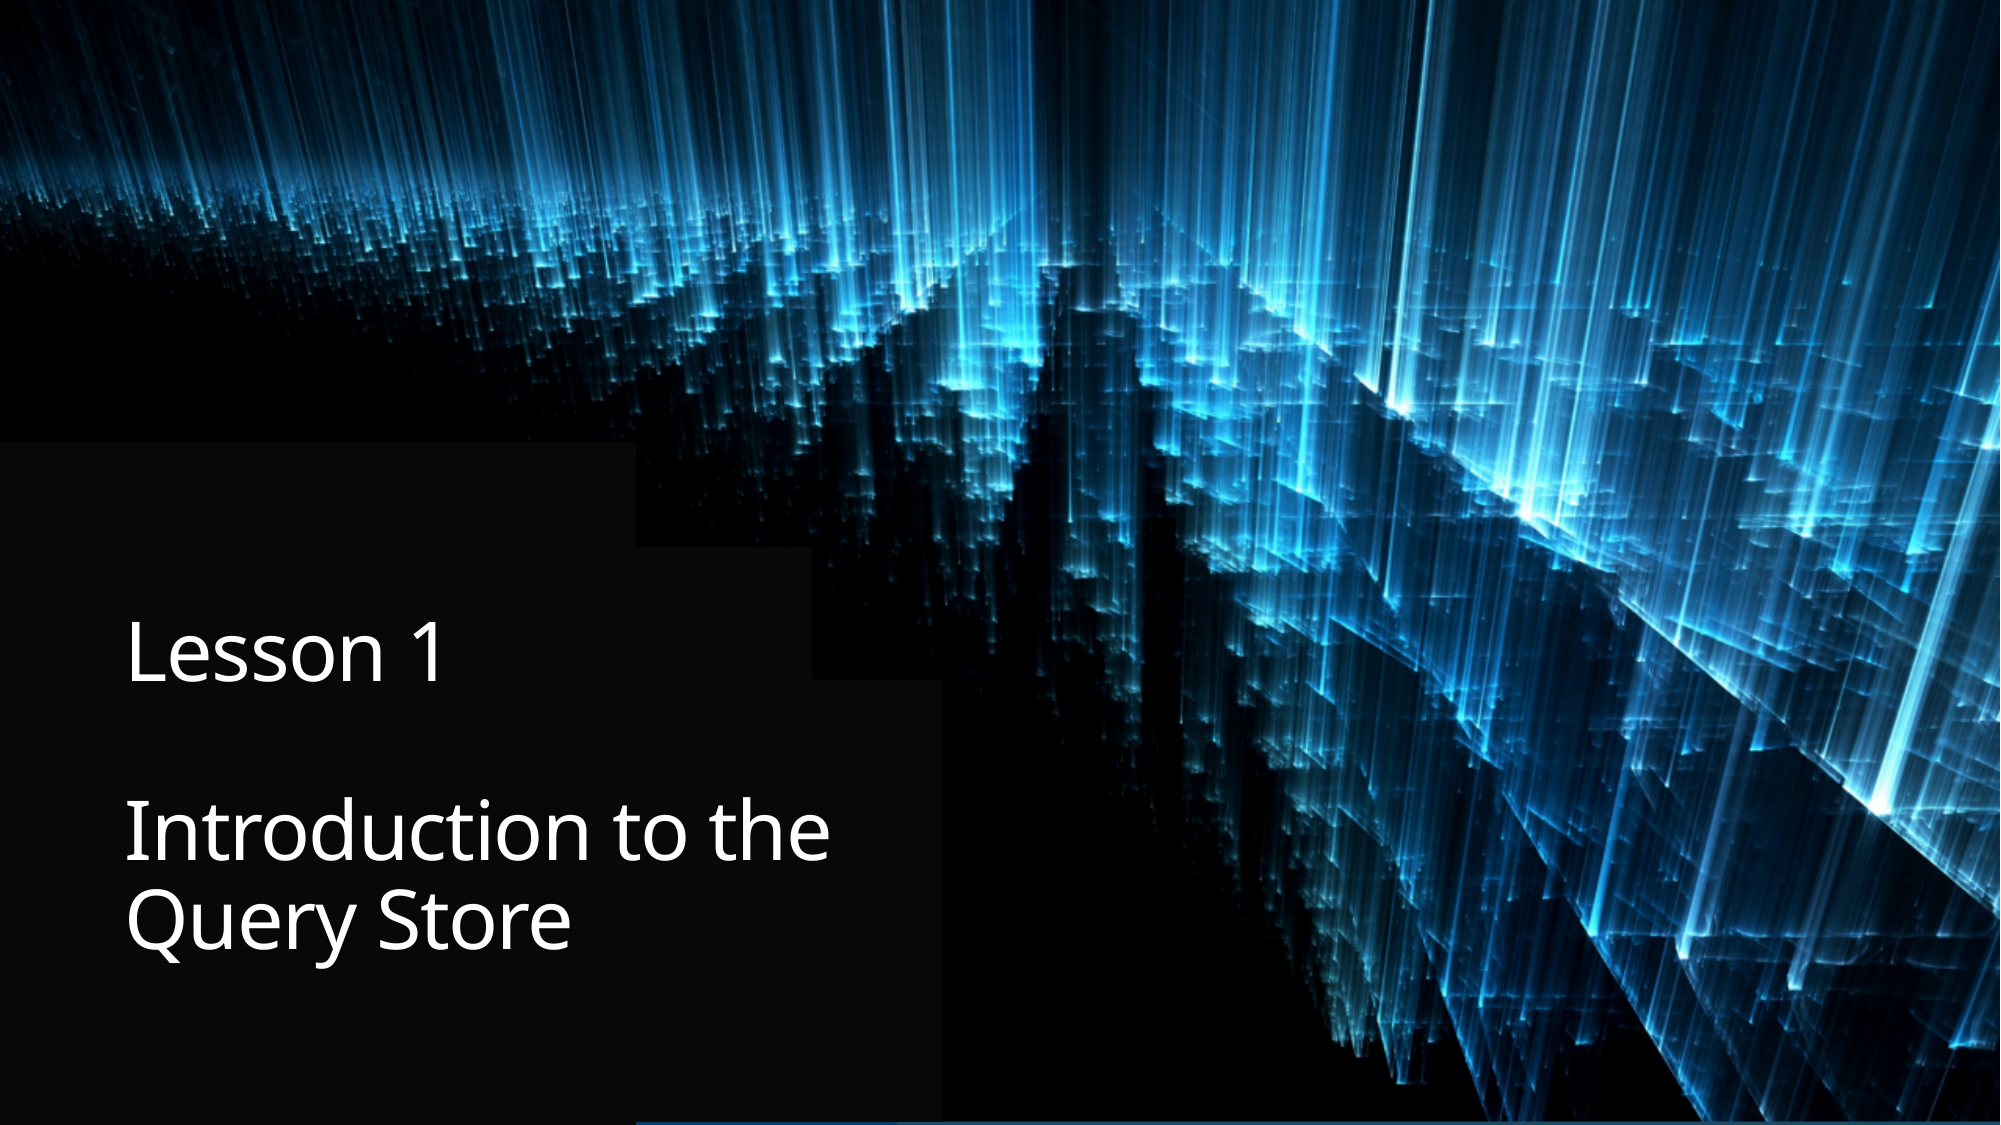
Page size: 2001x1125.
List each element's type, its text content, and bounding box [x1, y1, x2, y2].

title Lesson 1 Introduction to the Query Store [100, 595, 1131, 890]
picture [0, 0, 2000, 1125]
